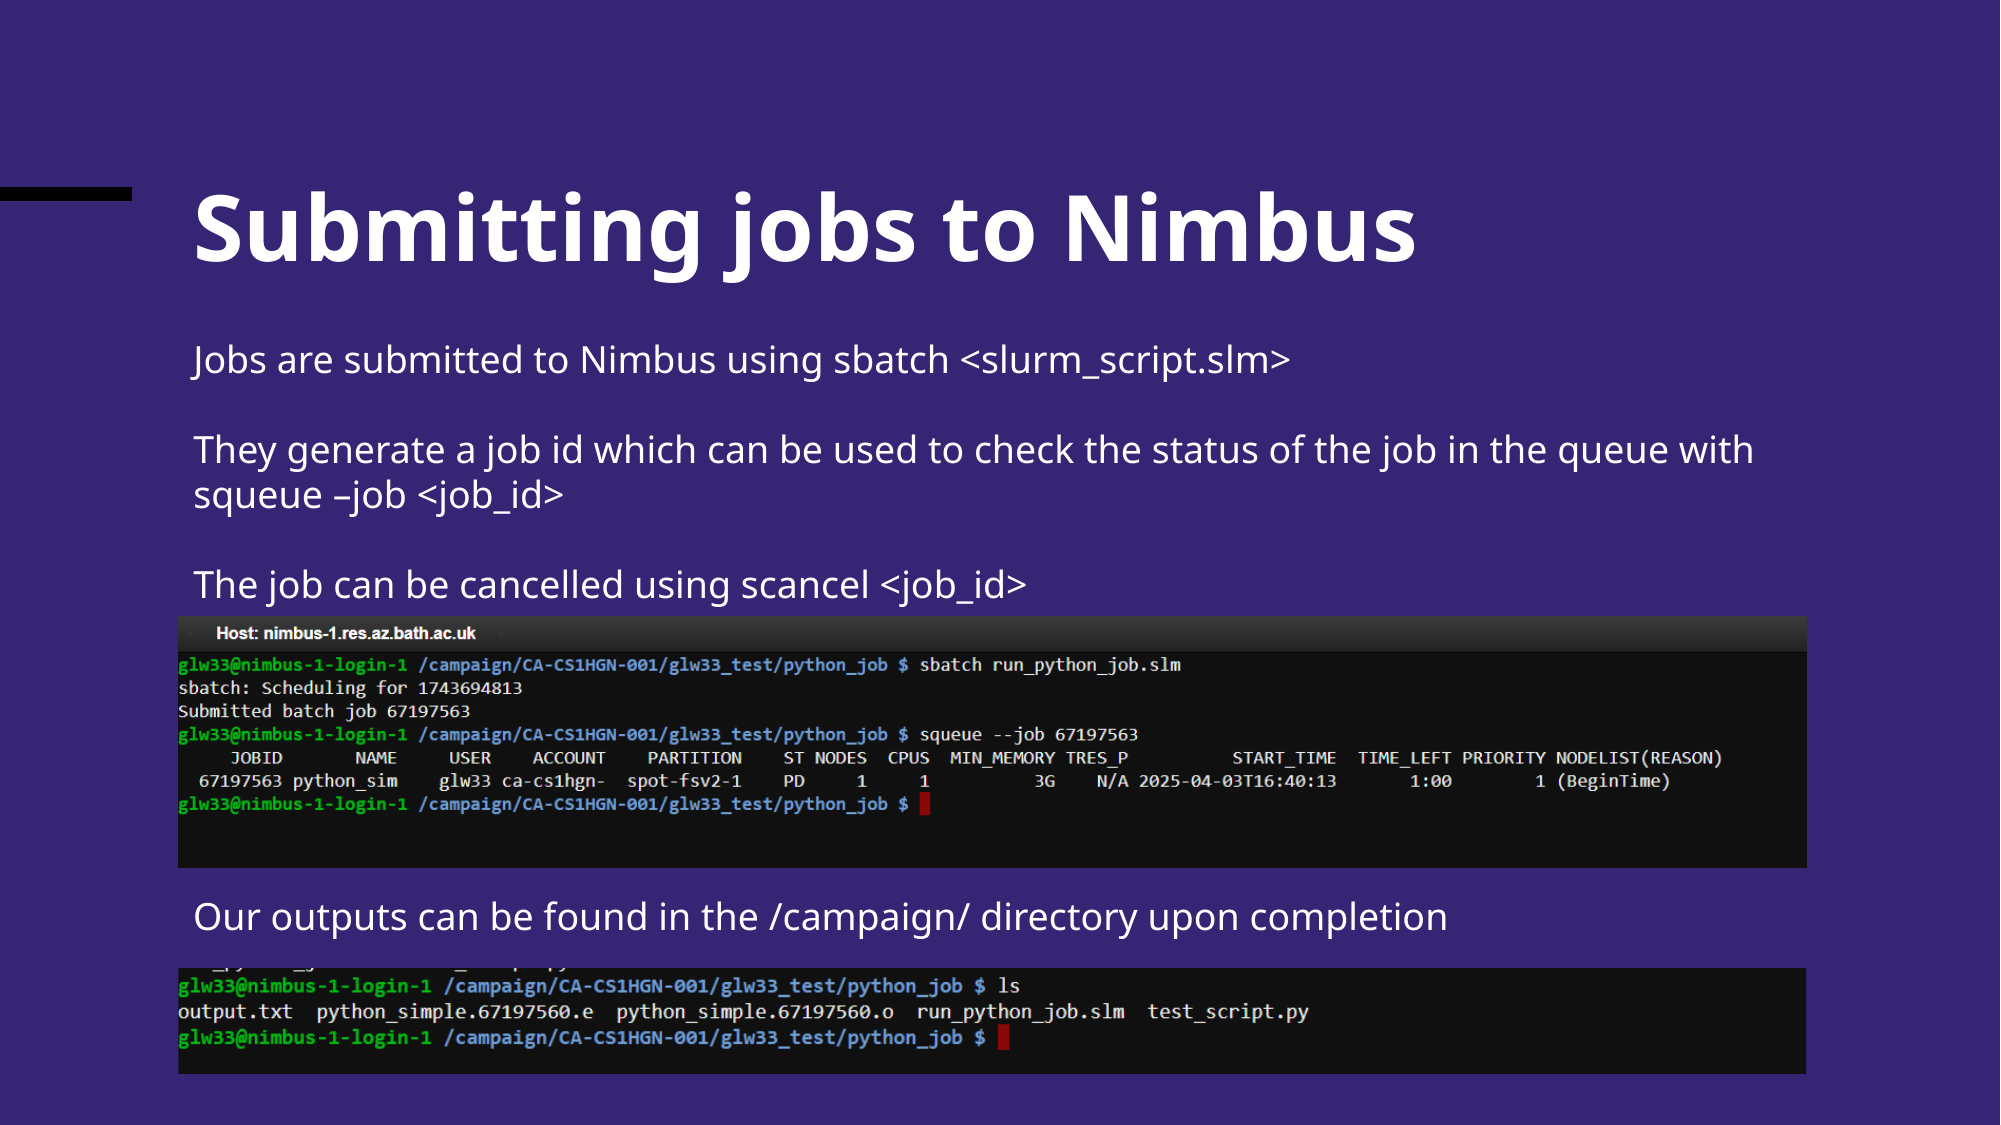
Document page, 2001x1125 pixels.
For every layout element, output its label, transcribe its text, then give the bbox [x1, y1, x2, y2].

text_box Jobs are submitted to Nimbus using sbatch <slurm_script.slm> They generate a job id which can be used to check the status of the job in the queue with squeue –job <job_id> The job can be cancelled using scancel <job_id> [178, 328, 1807, 613]
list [178, 616, 1807, 869]
picture [178, 968, 1807, 1074]
title Submitting jobs to Nimbus [178, 178, 1807, 328]
text_box Our outputs can be found in the /campaign/ directory upon completion [178, 885, 1807, 946]
